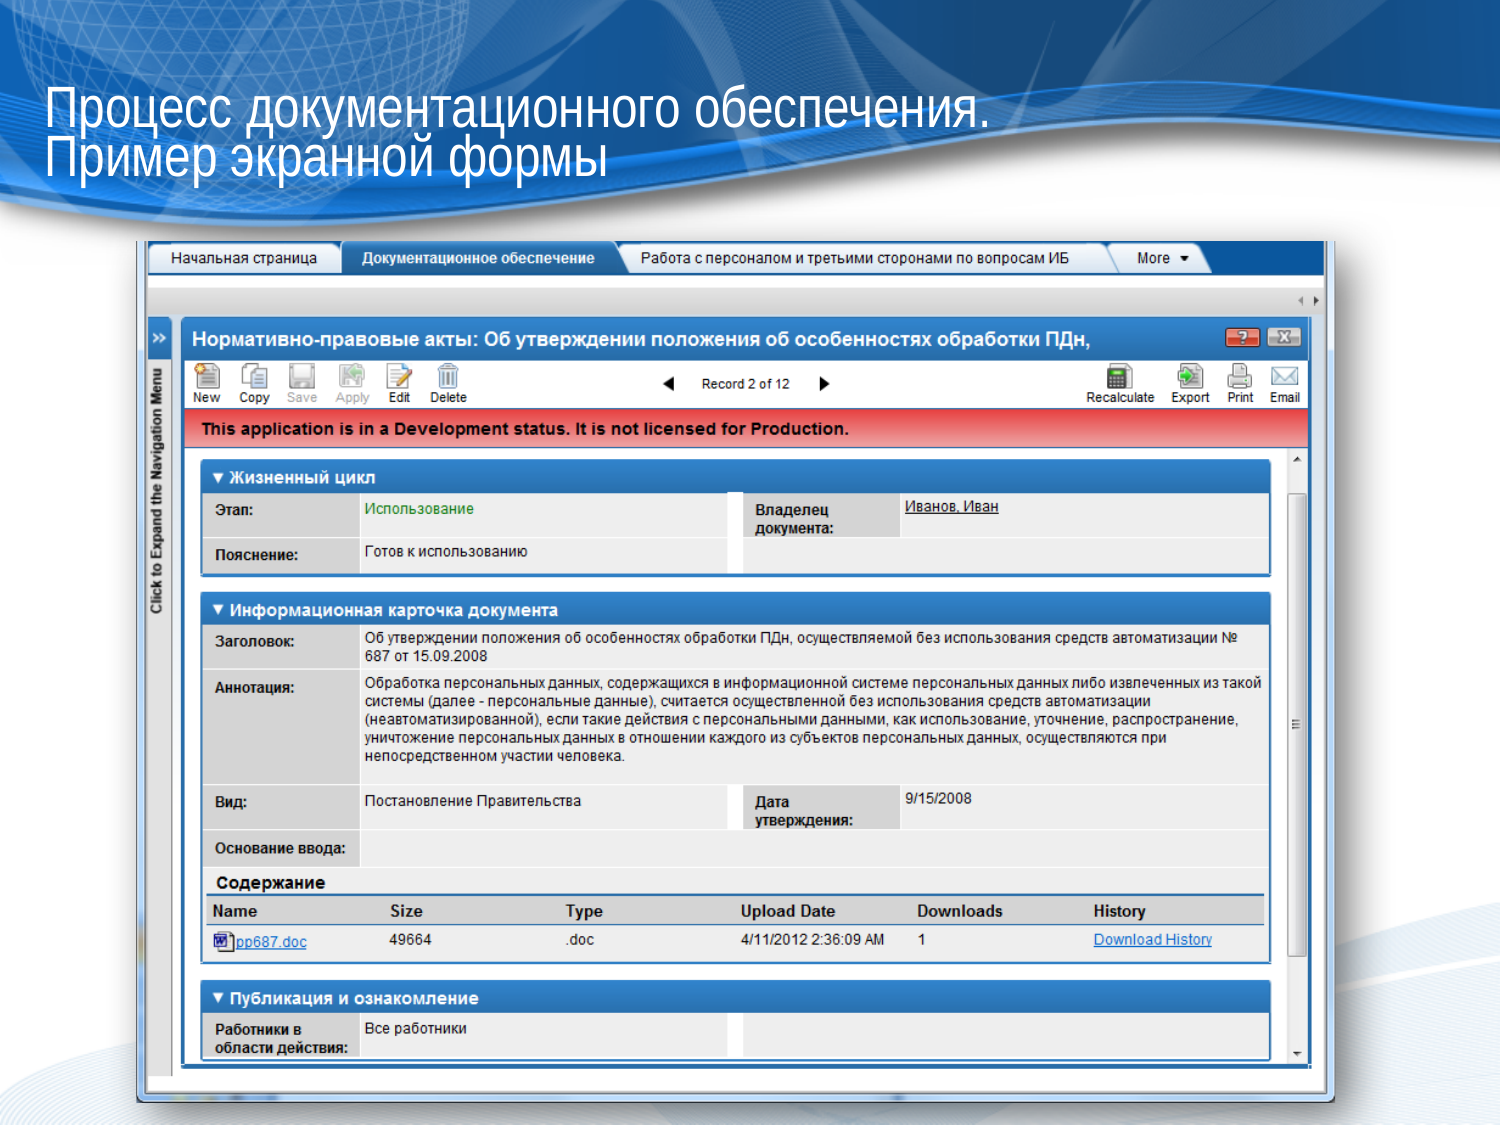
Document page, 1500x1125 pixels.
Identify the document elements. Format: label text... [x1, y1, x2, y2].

text_box Процесс документационного обеспечения. Пример экранной формы [29, 101, 1141, 173]
picture [0, 0, 1500, 1125]
